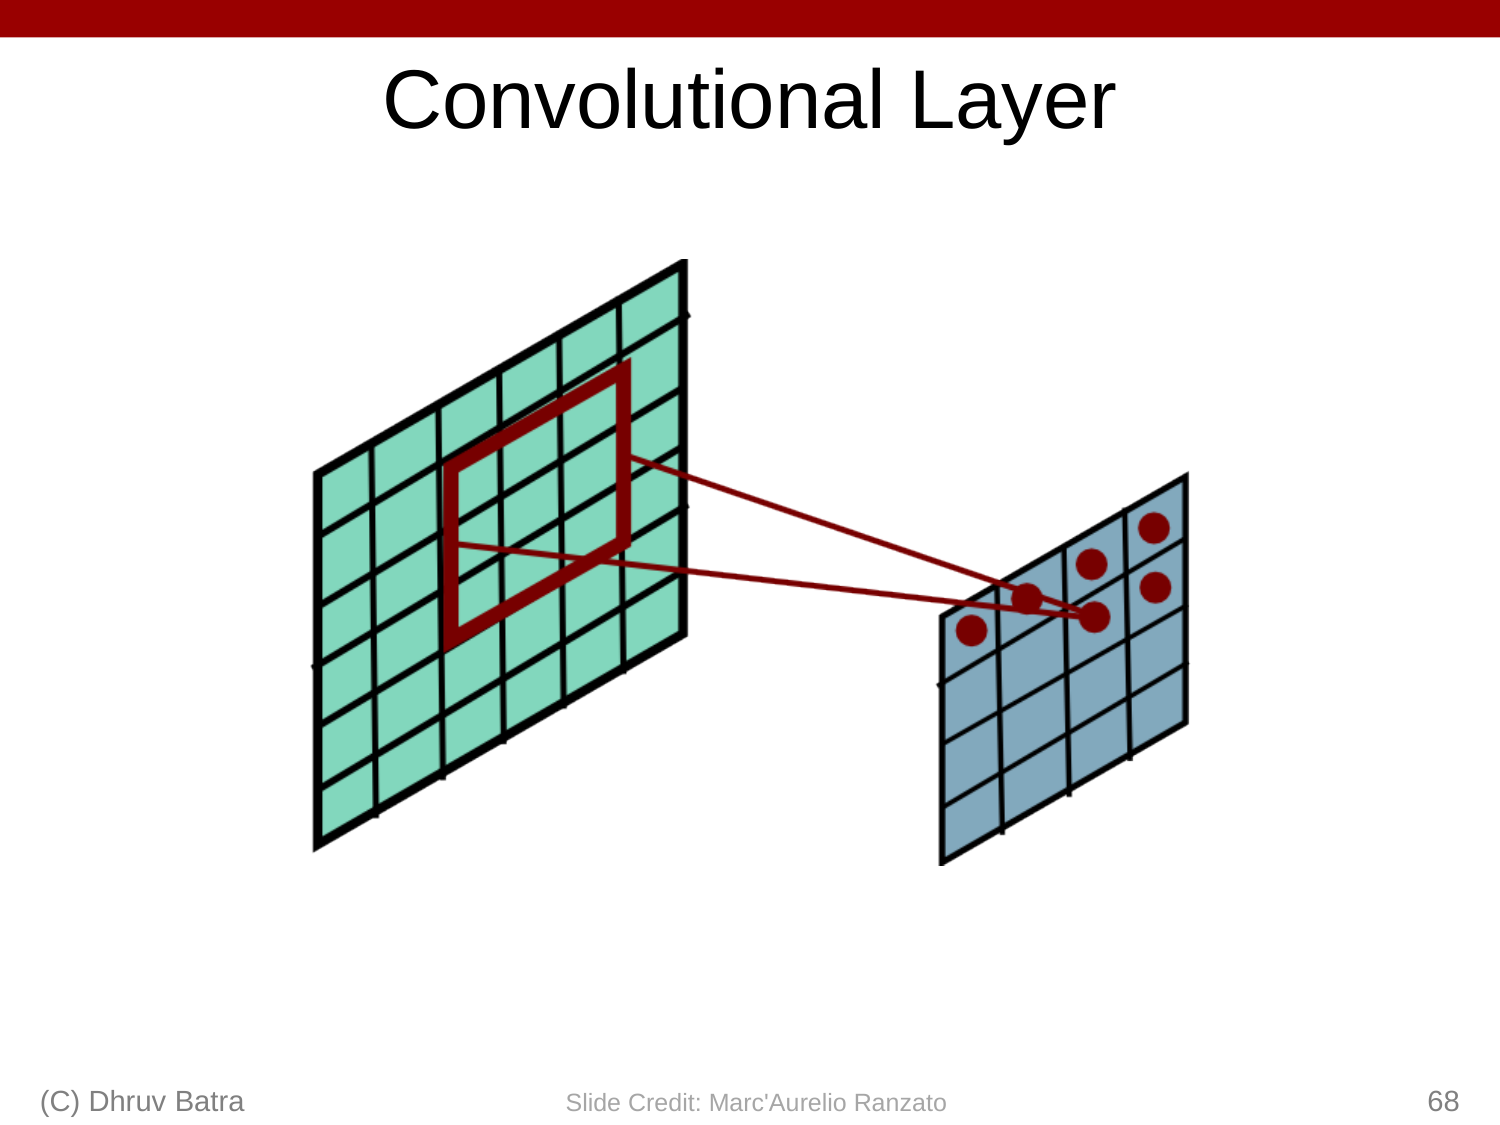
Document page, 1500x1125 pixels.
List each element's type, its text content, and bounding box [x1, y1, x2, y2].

slide_number 68 [1162, 1049, 1476, 1125]
picture [309, 258, 1192, 866]
text_box Slide Credit: Marc'Aurelio Ranzato [550, 1079, 963, 1124]
footer (C) Dhruv Batra [24, 1049, 501, 1125]
text_box Convolutional Layer [112, 37, 1388, 150]
